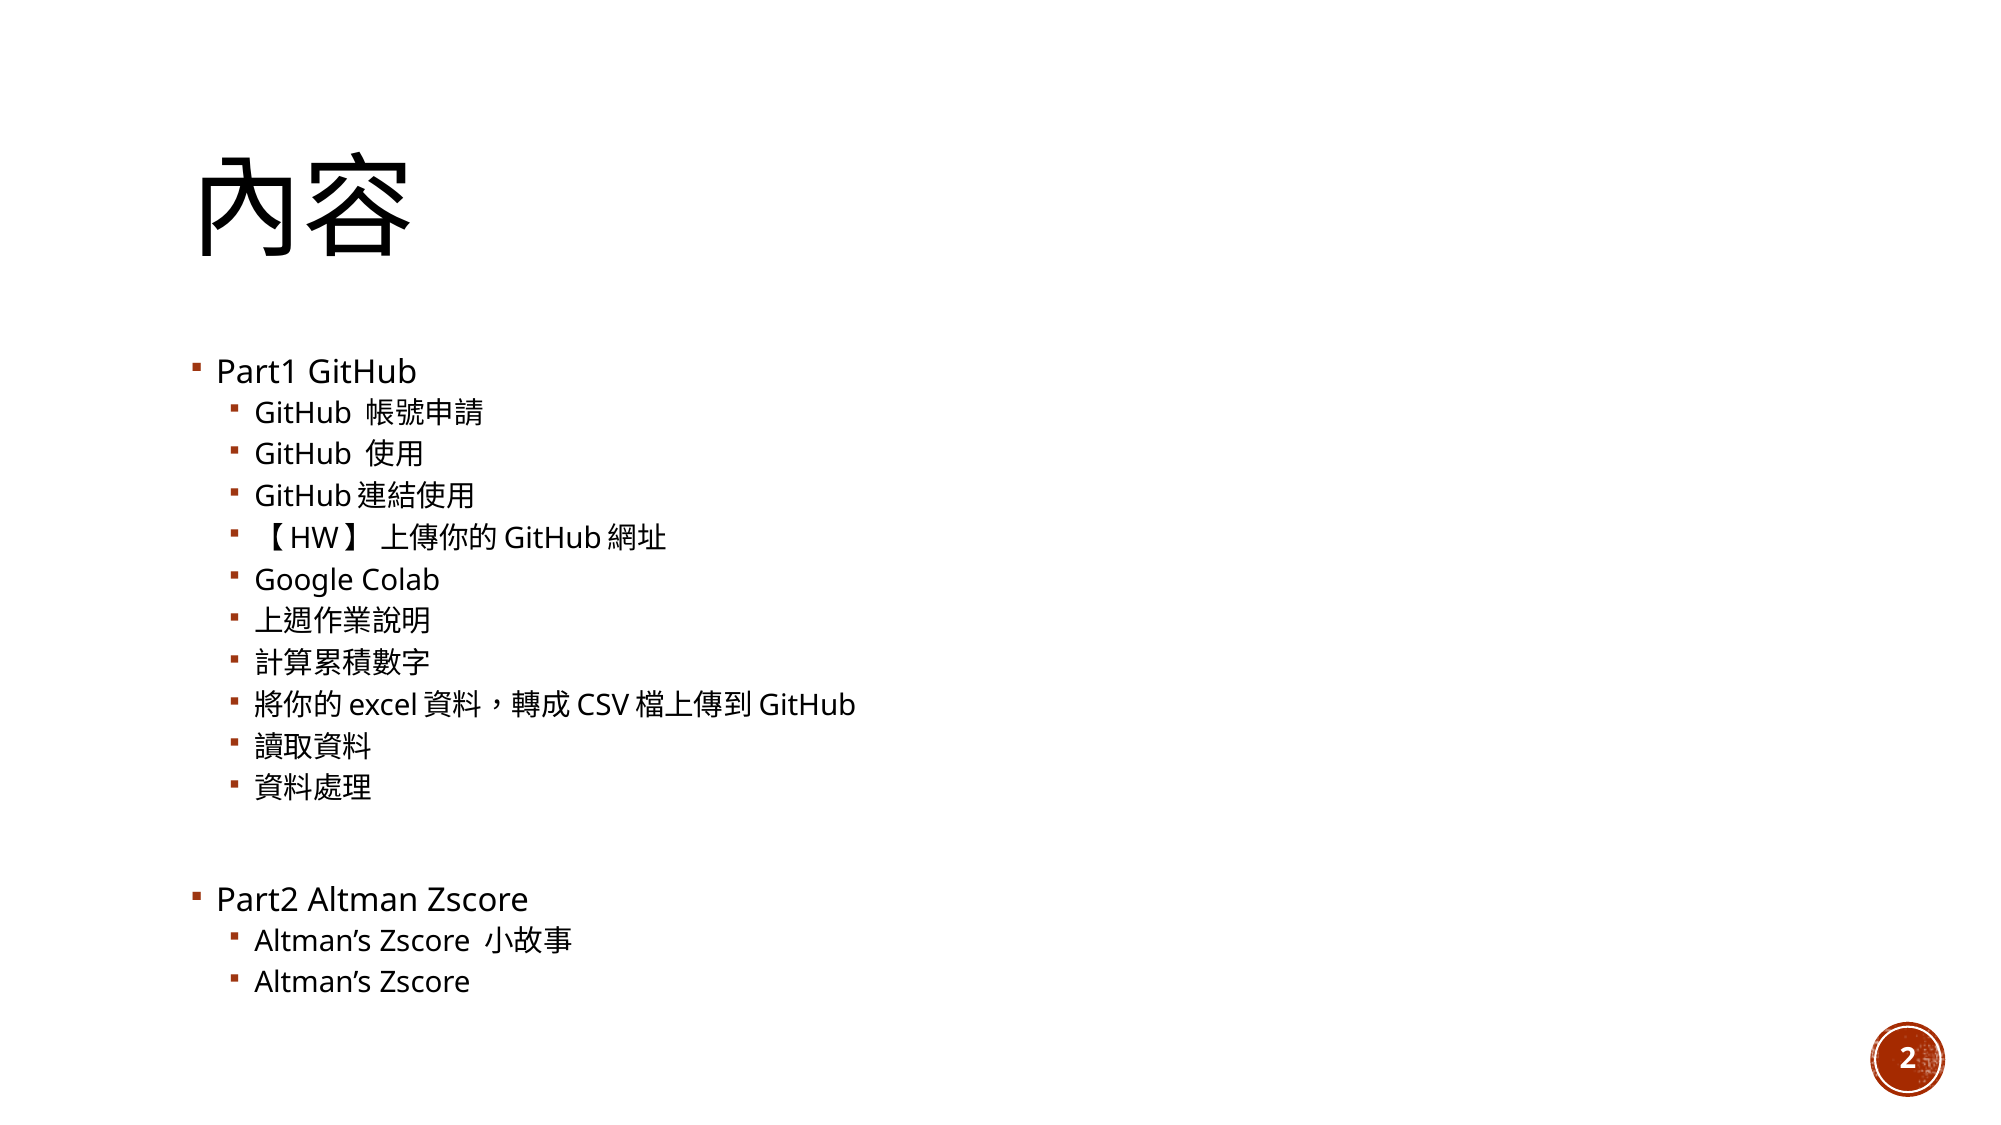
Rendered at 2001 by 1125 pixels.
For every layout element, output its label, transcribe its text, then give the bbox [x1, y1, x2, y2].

slide_number 2 [1855, 1028, 1961, 1089]
title 內容 [175, 79, 1826, 344]
list Part1 GitHub GitHub 帳號申請 GitHub 使用 GitHub連結使用 【HW】 上傳你的GitHub網址 Google Colab 上週作業說明 計算累積數字 將你的excel資料，轉成CSV檔上傳到GitHub 讀取資料 資料處理 Part2 Altman Zscore Altman’s Zscore 小故事 Altman’s Zscore [175, 348, 1826, 1013]
